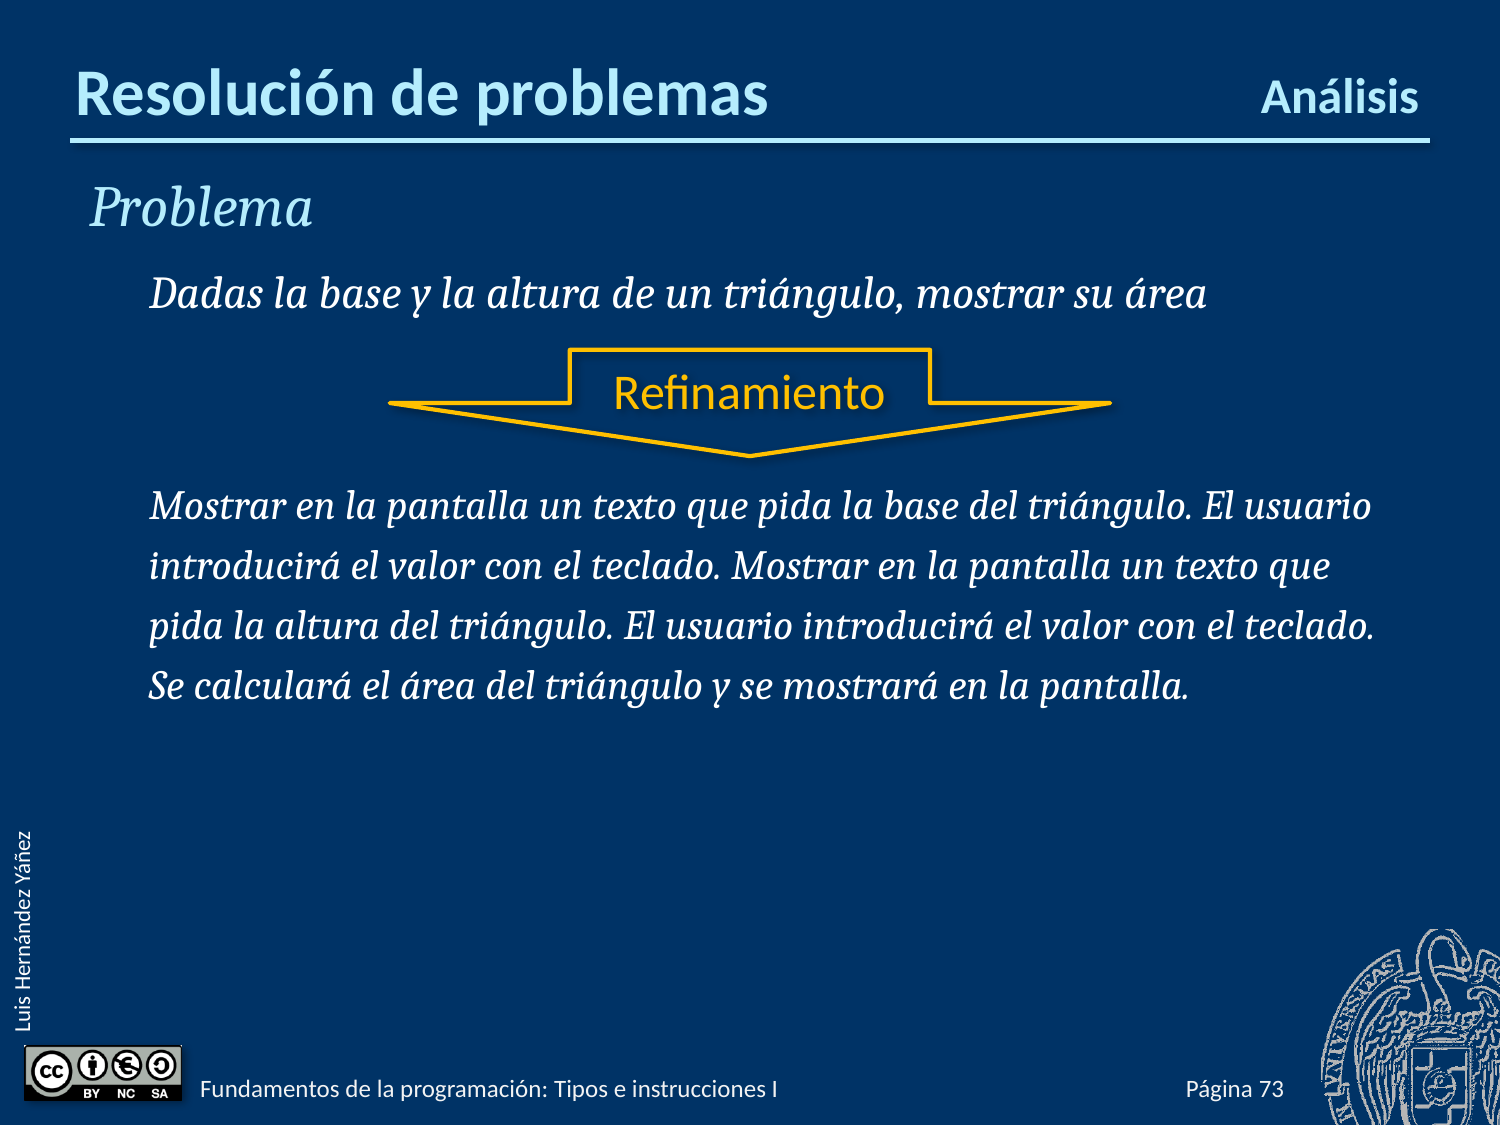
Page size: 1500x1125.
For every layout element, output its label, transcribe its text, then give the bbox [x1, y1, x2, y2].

picture [1321, 929, 1500, 1125]
text_box Análisis [1245, 56, 1434, 131]
picture [24, 1045, 182, 1101]
slide_number Página 73 [1136, 1042, 1285, 1103]
text_box Refinamiento [387, 347, 1113, 459]
list Problema Dadas la base y la altura de un triángulo, mostrar su área Mostrar en la pantalla un texto que pida la base del triángulo. El usuario introducirá el valor con el teclado. Mostrar en la pantalla un texto que pida la altura del triángulo. El usuario introducirá el valor con el teclado. Se calculará el área del triángulo y se mostrará en la pantalla. [75, 160, 1425, 1000]
footer Fundamentos de la programación: Tipos e instrucciones I [200, 1042, 1114, 1103]
title Resolución de problemas [75, 46, 1425, 129]
